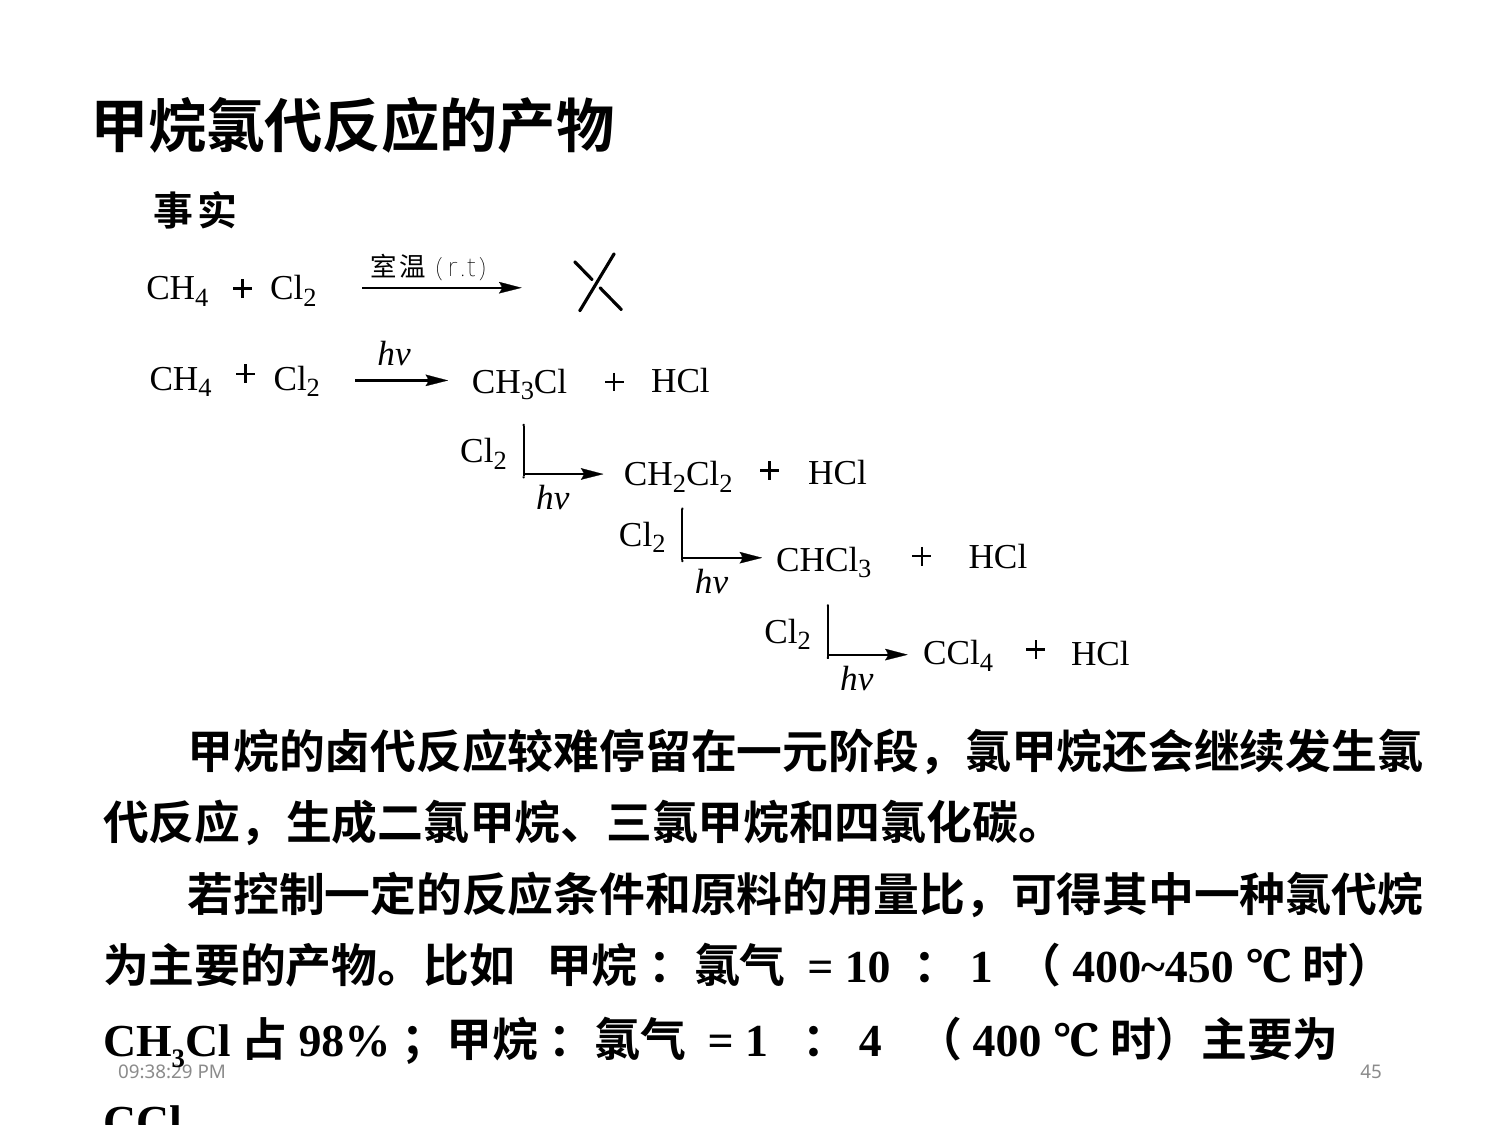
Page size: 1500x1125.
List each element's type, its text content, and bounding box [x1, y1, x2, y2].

text_box 甲烷的卤代反应较难停留在一元阶段，氯甲烷还会继续发生氯代反应，生成二氯甲烷、三氯甲烷和四氯化碳。 若控制一定的反应条件和原料的用量比，可得其中一种氯代烷为主要的产物。比如 甲烷 ：氯气 = 10 ：1 （400~450 ℃时）CH3Cl占98%；甲烷 ：氯气 = 1 ：4 （400 ℃时）主要为CCl4。 [88, 698, 1442, 1125]
title 甲烷氯代反应的产物 [75, 87, 1425, 169]
slide_number 45 [1059, 1042, 1397, 1103]
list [141, 178, 1135, 700]
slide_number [103, 1042, 441, 1103]
